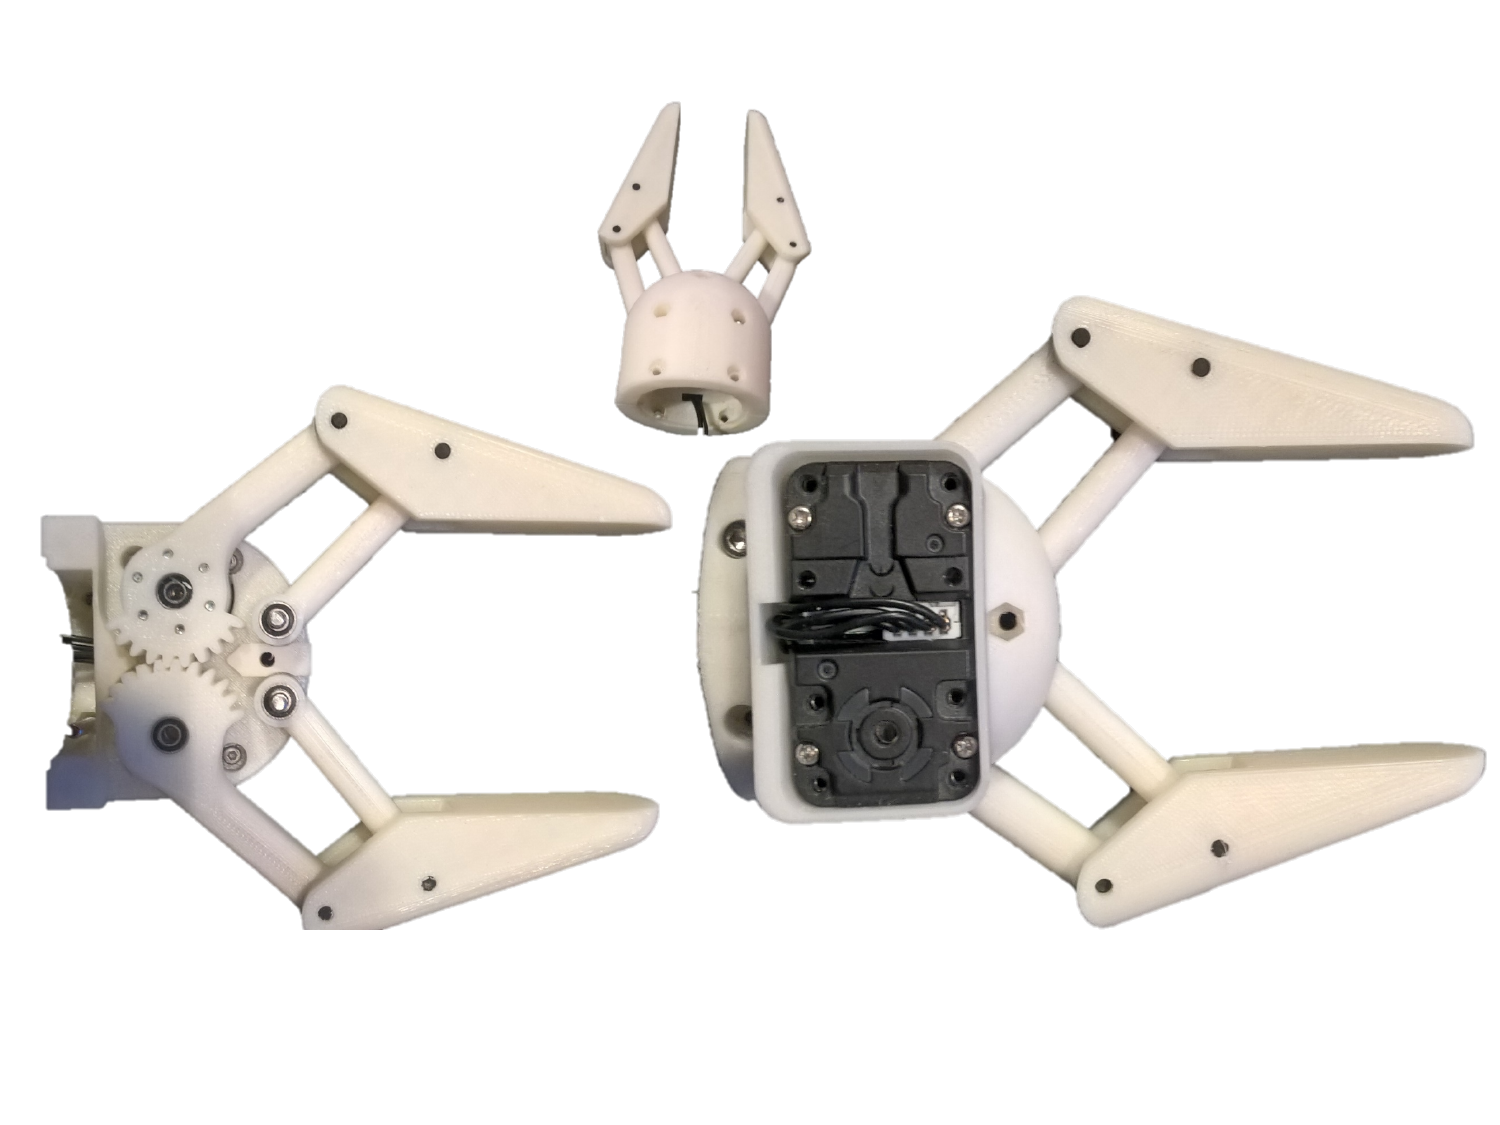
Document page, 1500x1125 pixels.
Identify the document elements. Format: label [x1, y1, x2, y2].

picture [29, 62, 1500, 974]
